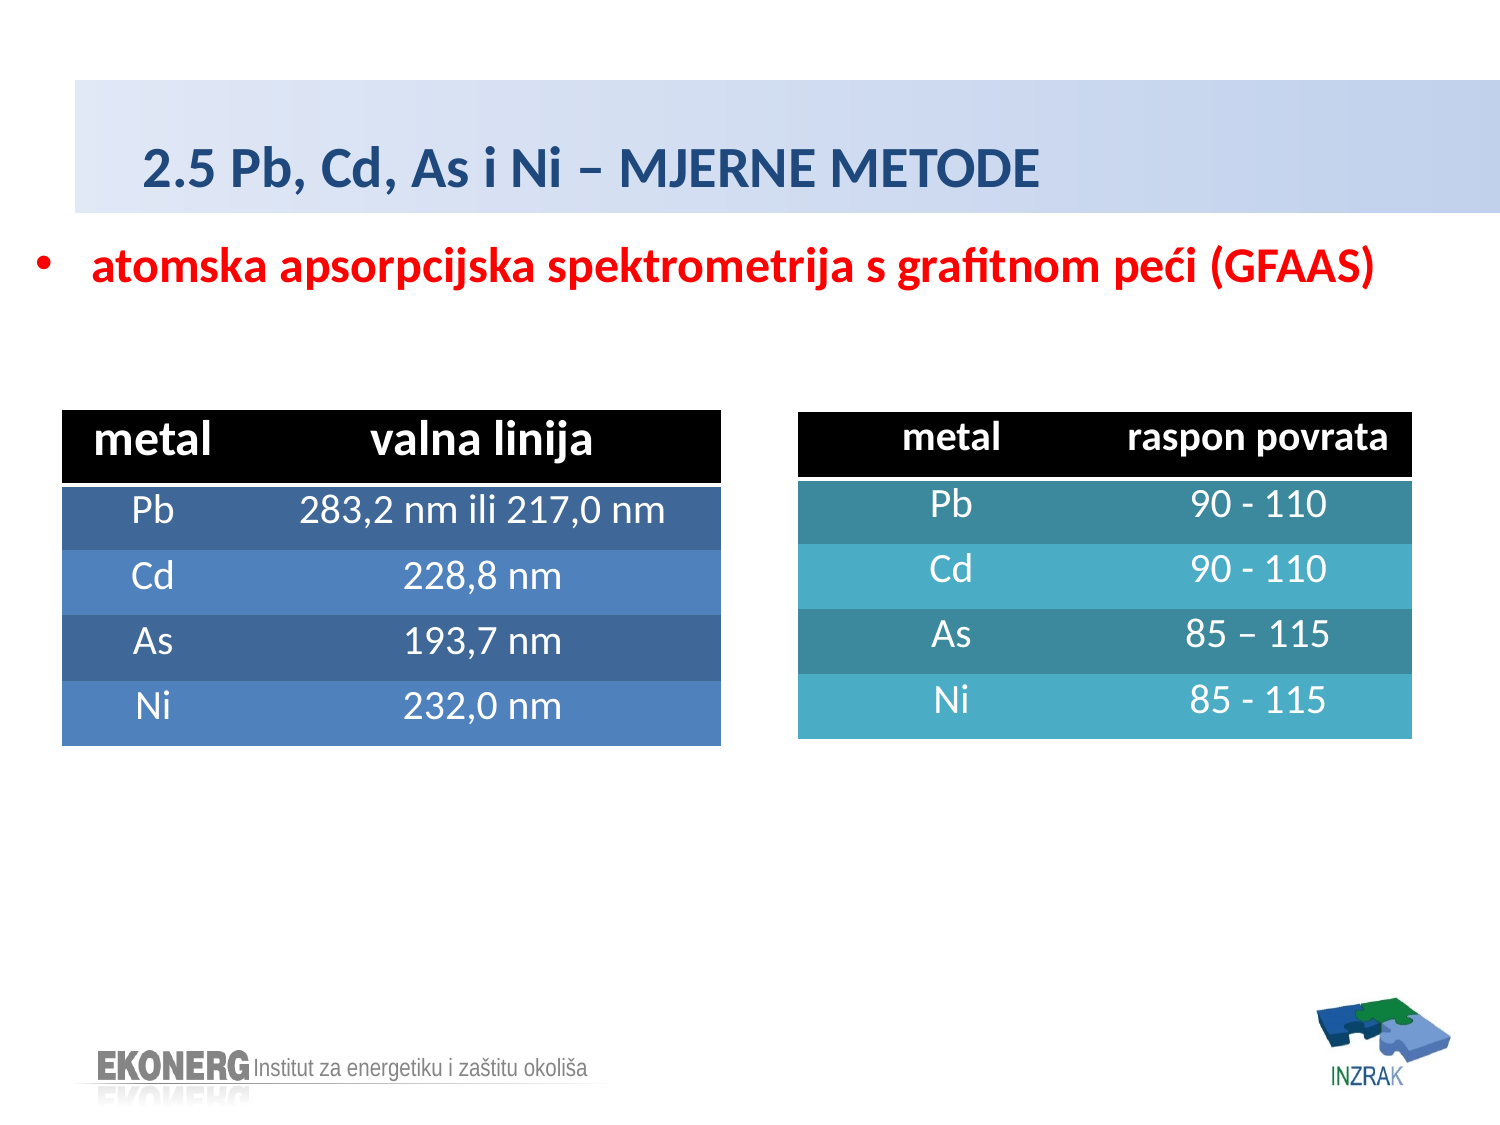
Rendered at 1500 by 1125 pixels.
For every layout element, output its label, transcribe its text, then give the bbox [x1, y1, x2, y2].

picture [1315, 996, 1451, 1093]
table_cell 193,7 nm [245, 615, 721, 681]
table_cell 283,2 nm ili 217,0 nm [245, 487, 721, 550]
table_cell 90 - 110 [1105, 481, 1412, 544]
table_cell 228,8 nm [245, 550, 721, 615]
table_cell As [62, 615, 245, 681]
table_cell Ni [798, 674, 1105, 739]
table_cell 90 - 110 [1105, 544, 1412, 609]
table_cell Pb [798, 481, 1105, 544]
table_header metal [62, 410, 245, 483]
title 2.5 Pb, Cd, As i Ni – MJERNE METODE [75, 80, 1500, 213]
table_cell Cd [62, 550, 245, 615]
table_cell 85 – 115 [1105, 609, 1412, 674]
text_box atomska apsorpcijska spektrometrija s grafitnom peći (GFAAS) [20, 224, 1483, 1081]
table_header raspon povrata [1105, 412, 1412, 477]
table_cell Pb [62, 487, 245, 550]
table_cell Ni [62, 681, 245, 746]
table_cell 85 - 115 [1105, 674, 1412, 739]
table_header valna linija [245, 410, 721, 483]
table_cell Cd [798, 544, 1105, 609]
table_header metal [798, 412, 1105, 477]
table_cell As [798, 609, 1105, 674]
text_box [61, 1038, 636, 1112]
table_cell 232,0 nm [245, 681, 721, 746]
